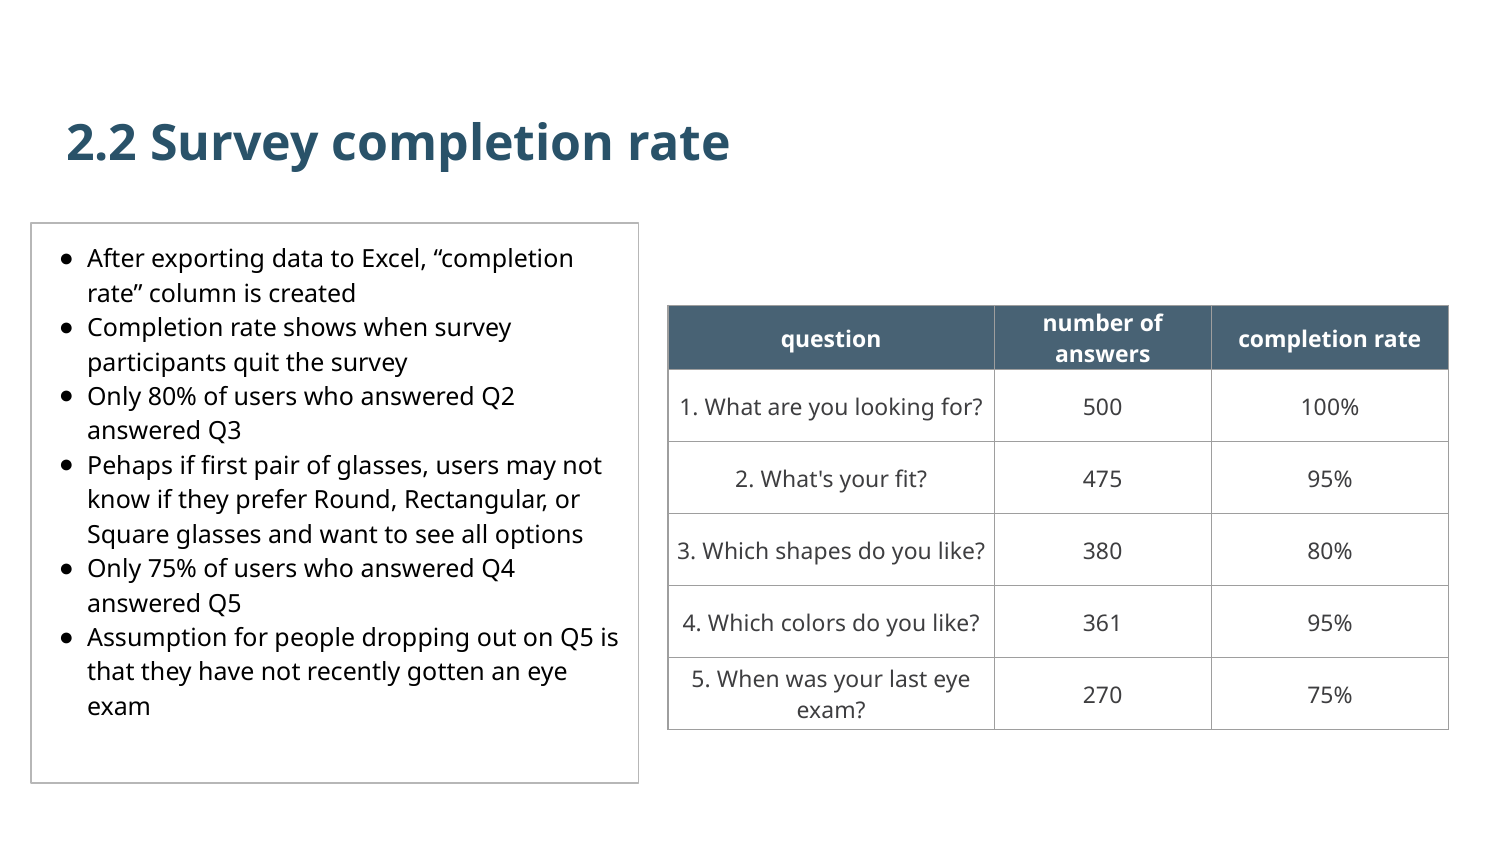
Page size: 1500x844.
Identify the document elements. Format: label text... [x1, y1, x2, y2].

table_cell 475 [995, 442, 1211, 513]
table_header number of answers [995, 306, 1211, 369]
table_cell 75% [1212, 658, 1448, 729]
table_cell 3. Which shapes do you like? [669, 514, 994, 585]
table_cell 270 [995, 658, 1211, 729]
text_box 2.2 Survey completion rate [51, 48, 1449, 186]
table_cell 80% [1212, 514, 1448, 585]
table_cell 100% [1212, 370, 1448, 441]
table_cell 500 [995, 370, 1211, 441]
table_cell 380 [995, 514, 1211, 585]
text_box After exporting data to Excel, “completion rate” column is created Completion rate shows when survey participants quit the survey Only 80% of users who answered Q2 answered Q3 Pehaps if first pair of glasses, users may not know if they prefer Round, Rectangular, or Square glasses and want to see all options Only 75% of users who answered Q4 answered Q5 Assumption for people dropping out on Q5 is that they have not recently gotten an eye exam [30, 223, 639, 784]
table_cell 95% [1212, 586, 1448, 657]
table_header completion rate [1212, 306, 1448, 369]
table_cell 95% [1212, 442, 1448, 513]
table_cell 361 [995, 586, 1211, 657]
table_cell 4. Which colors do you like? [669, 586, 994, 657]
table_header question [669, 306, 994, 369]
table_cell 2. What's your fit? [669, 442, 994, 513]
table_cell 1. What are you looking for? [669, 370, 994, 441]
table_cell 5. When was your last eye exam? [669, 658, 994, 729]
